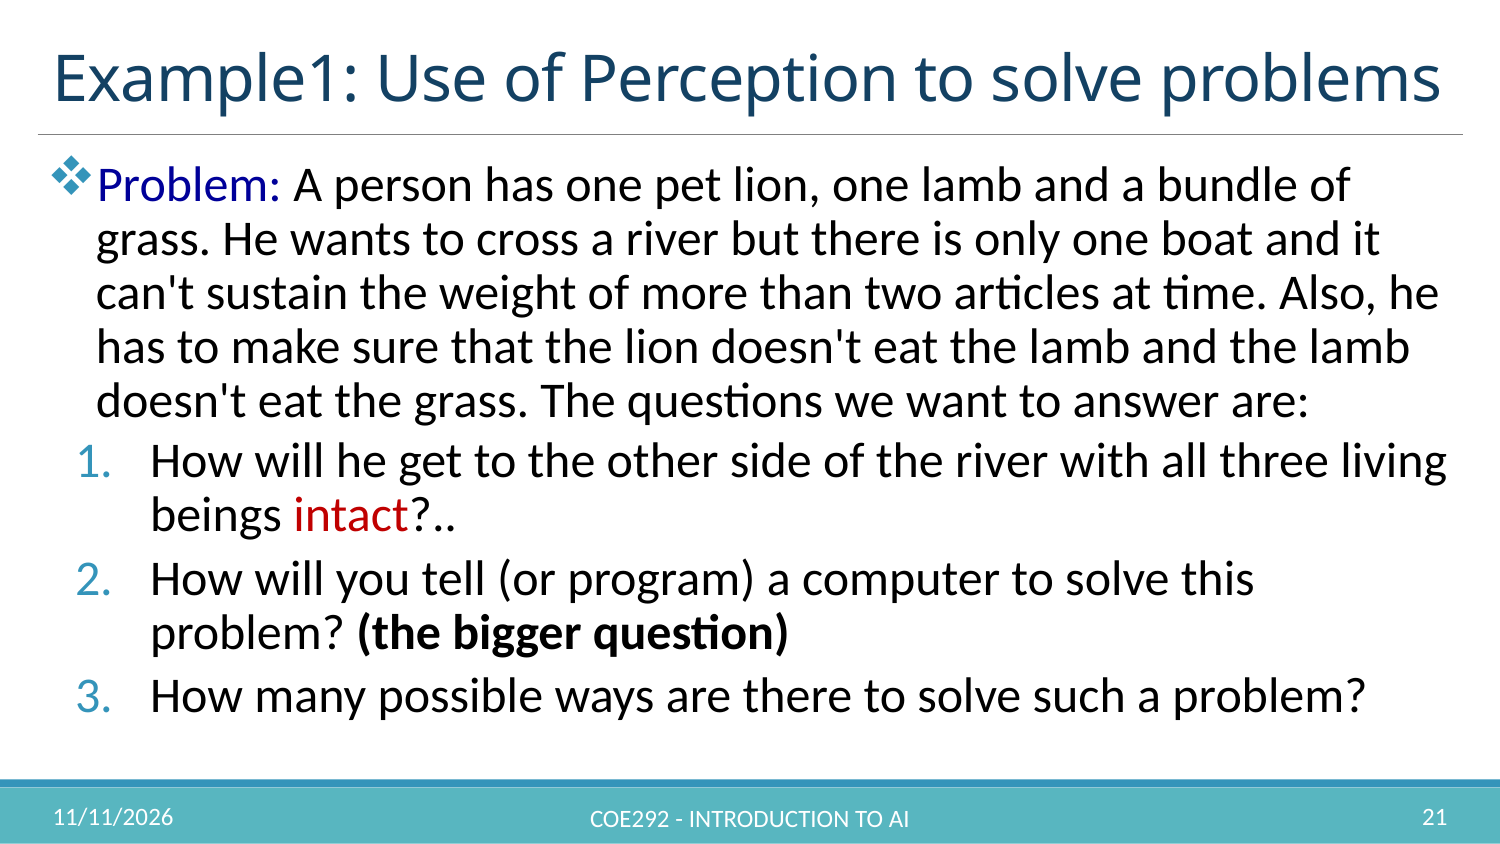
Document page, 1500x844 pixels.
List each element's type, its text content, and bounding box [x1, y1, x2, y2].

title Example1: Use of Perception to solve problems [37, 35, 1463, 122]
list Problem: A person has one pet lion, one lamb and a bundle of grass. He wants to cross a river but there is only one boat and it can't sustain the weight of more than two articles at time. Also, he has to make sure that the lion doesn't eat the lamb and the lamb doesn't eat the grass. The questions we want to answer are: How will he get to the other side of the river with all three living beings intact?.. How will you tell (or program) a computer to solve this problem? (the bigger question) How many possible ways are there to solve such a problem? [37, 151, 1463, 769]
slide_number 21 [1301, 793, 1463, 839]
footer COE292 - Introduction to AI [453, 794, 1047, 840]
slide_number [37, 793, 342, 839]
